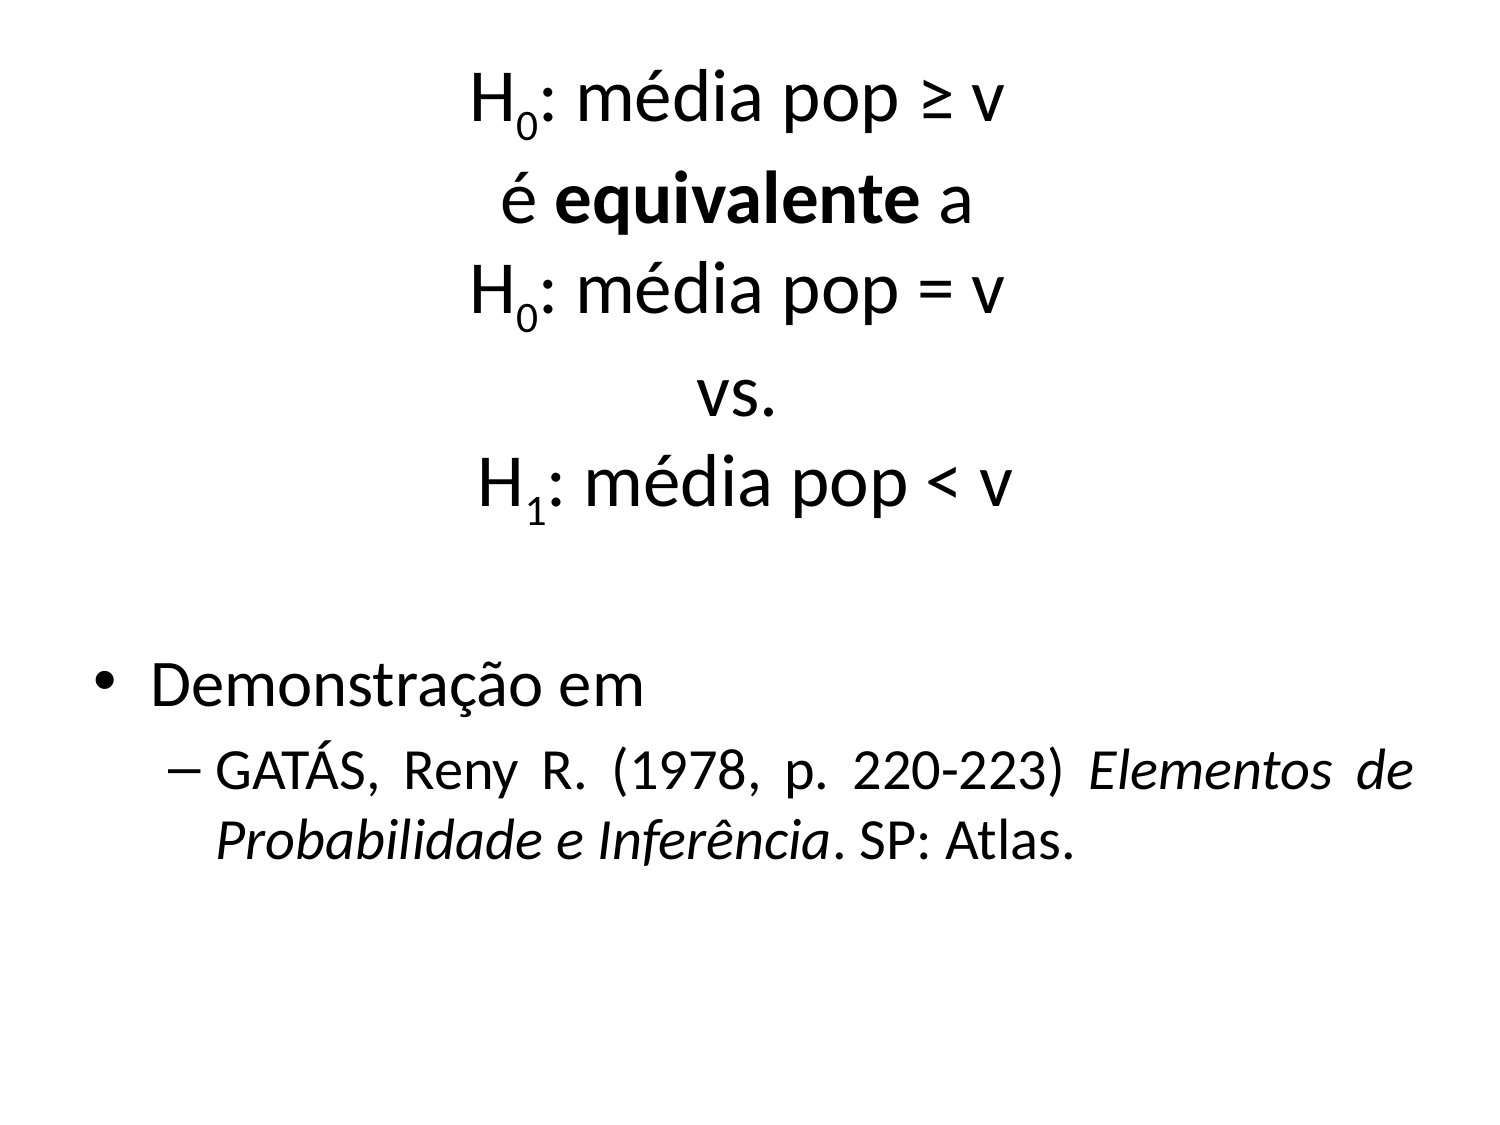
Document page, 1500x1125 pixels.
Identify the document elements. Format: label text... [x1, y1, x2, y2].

list Demonstração em GATÁS, Reny R. (1978, p. 220-223) Elementos de Probabilidade e Inferência. SP: Atlas. [79, 538, 1429, 1083]
title H0: média pop ≥ v é equivalente a H0: média pop = v vs. H1: média pop < v [70, 66, 1421, 514]
